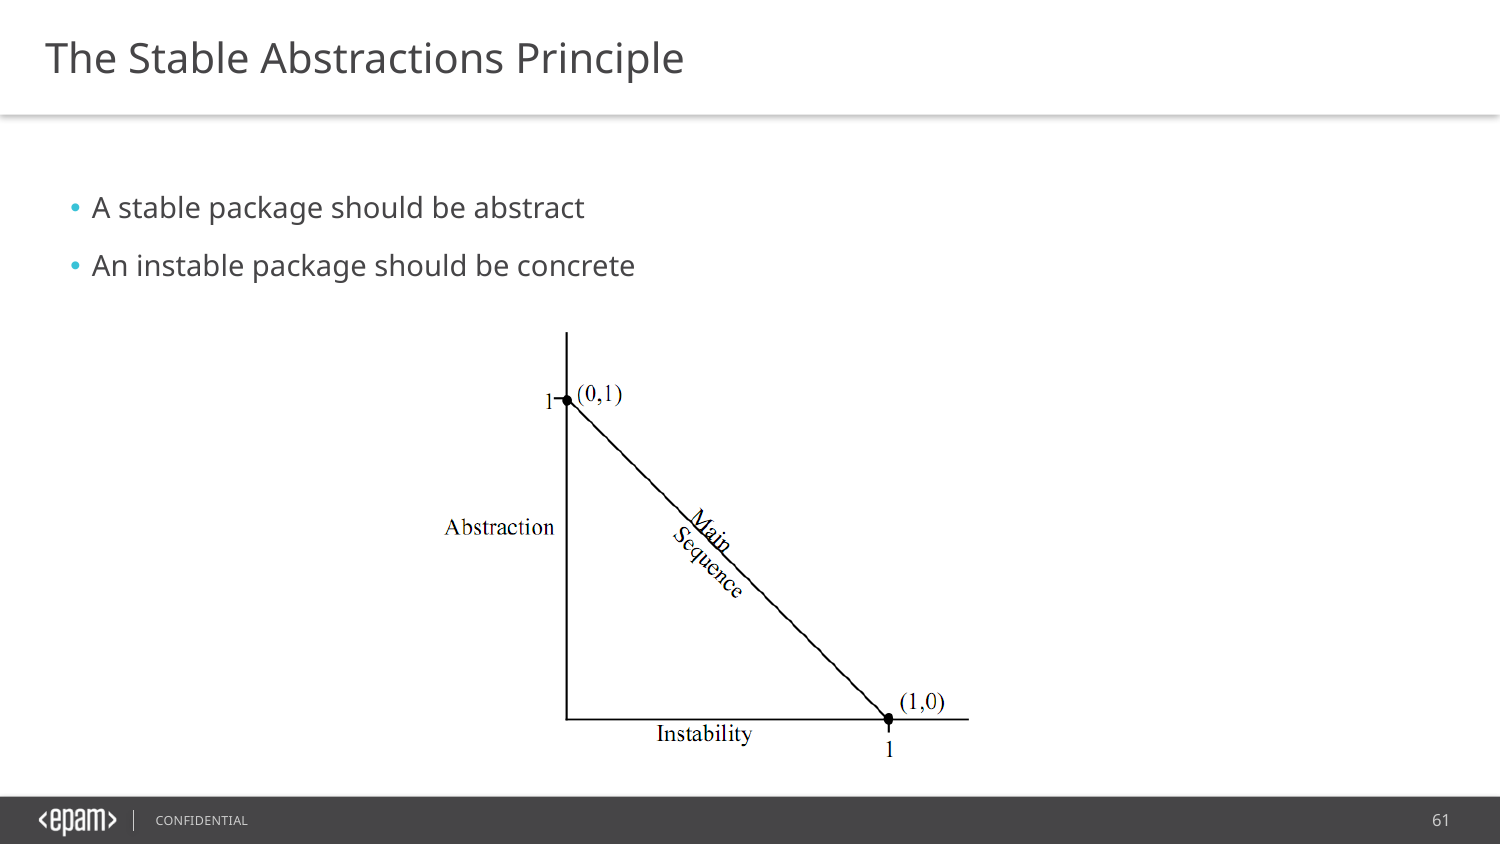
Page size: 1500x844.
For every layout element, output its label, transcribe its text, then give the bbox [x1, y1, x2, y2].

list A stable package should be abstract An instable package should be concrete [59, 177, 1428, 733]
picture [38, 808, 117, 837]
picture [393, 323, 1093, 762]
list The Stable Abstractions Principle [0, 0, 1500, 115]
